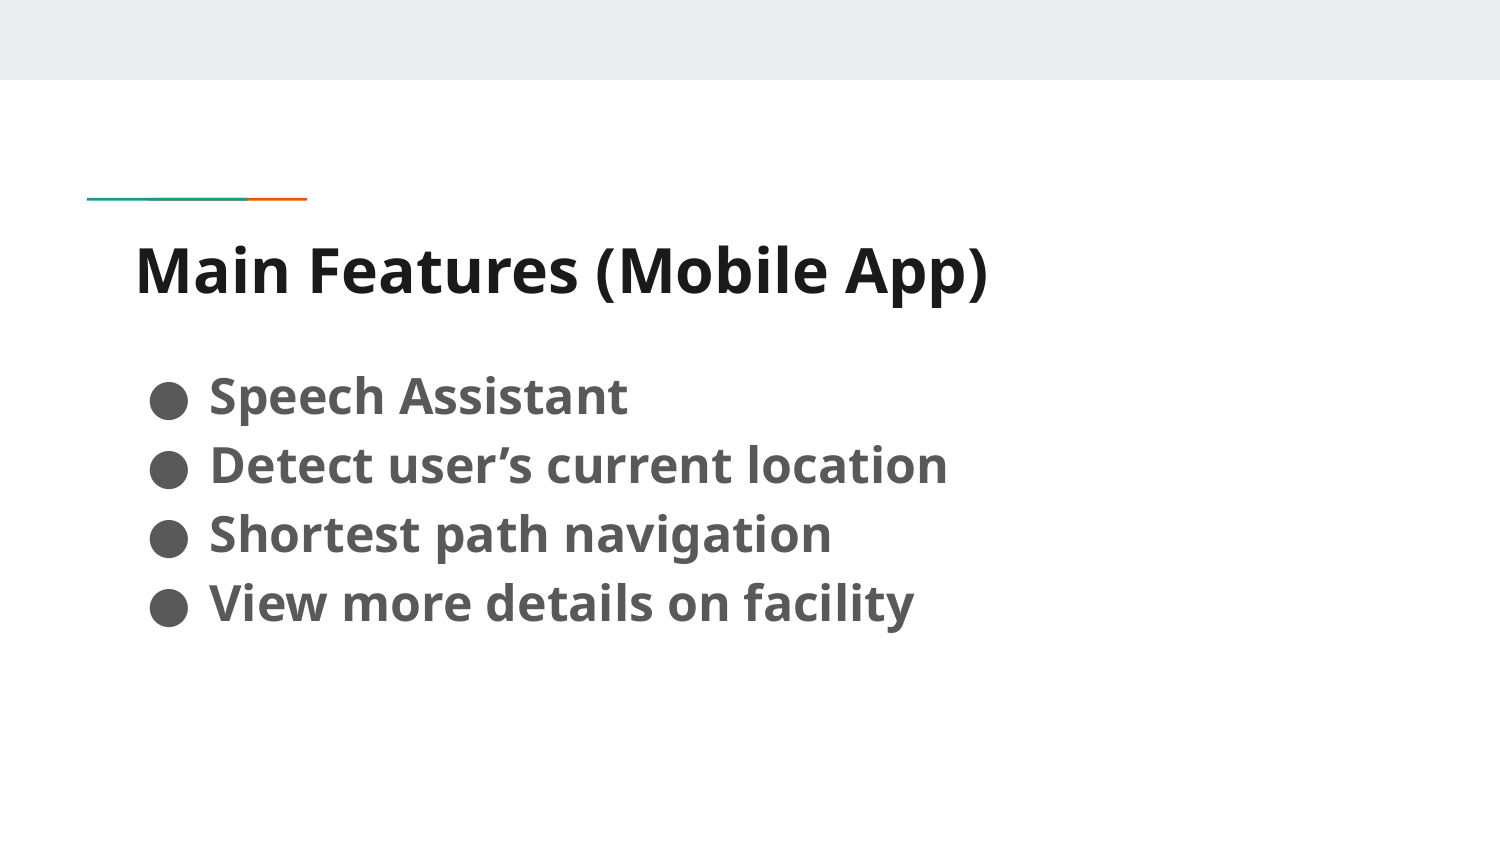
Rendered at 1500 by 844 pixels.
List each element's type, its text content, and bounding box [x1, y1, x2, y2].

title Main Features (Mobile App) [119, 216, 1381, 305]
list Speech Assistant Detect user’s current location Shortest path navigation View more details on facility [119, 341, 1381, 777]
